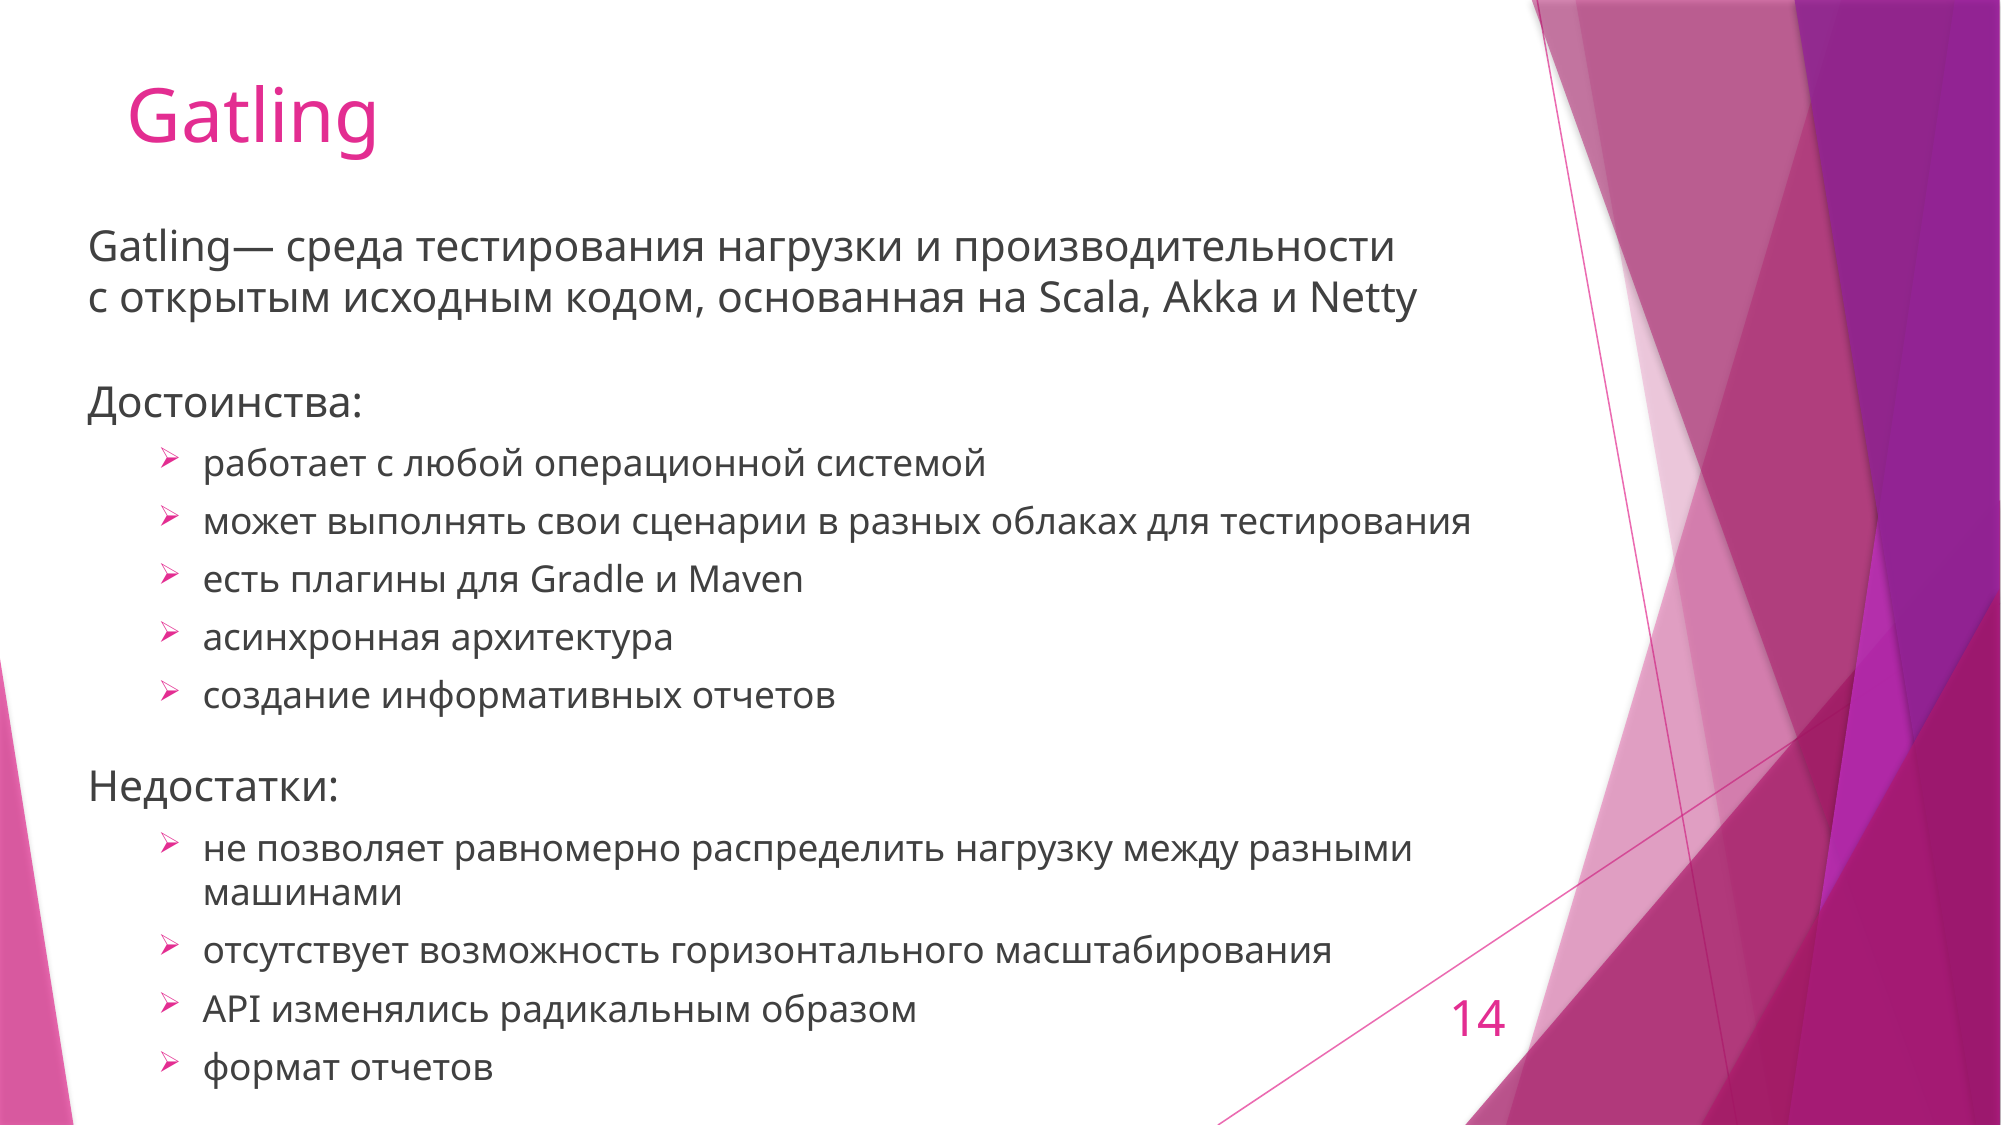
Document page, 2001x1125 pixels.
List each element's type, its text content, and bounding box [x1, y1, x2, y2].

list Gatling— среда тестирования нагрузки и производительности с открытым исходным кодом, основанная на Scala, Akka и Netty Достоинства: работает с любой операционной системой может выполнять свои сценарии в разных облаках для тестирования есть плагины для Gradle и Maven асинхронная архитектура создание информативных отчетов Недостатки: не позволяет равномерно распределить нагрузку между разными машинами отсутствует возможность горизонтального масштабирования API изменялись радикальным образом формат отчетов [72, 211, 1587, 1107]
title Gatling [92, 60, 1503, 192]
slide_number 14 [1409, 991, 1522, 1051]
